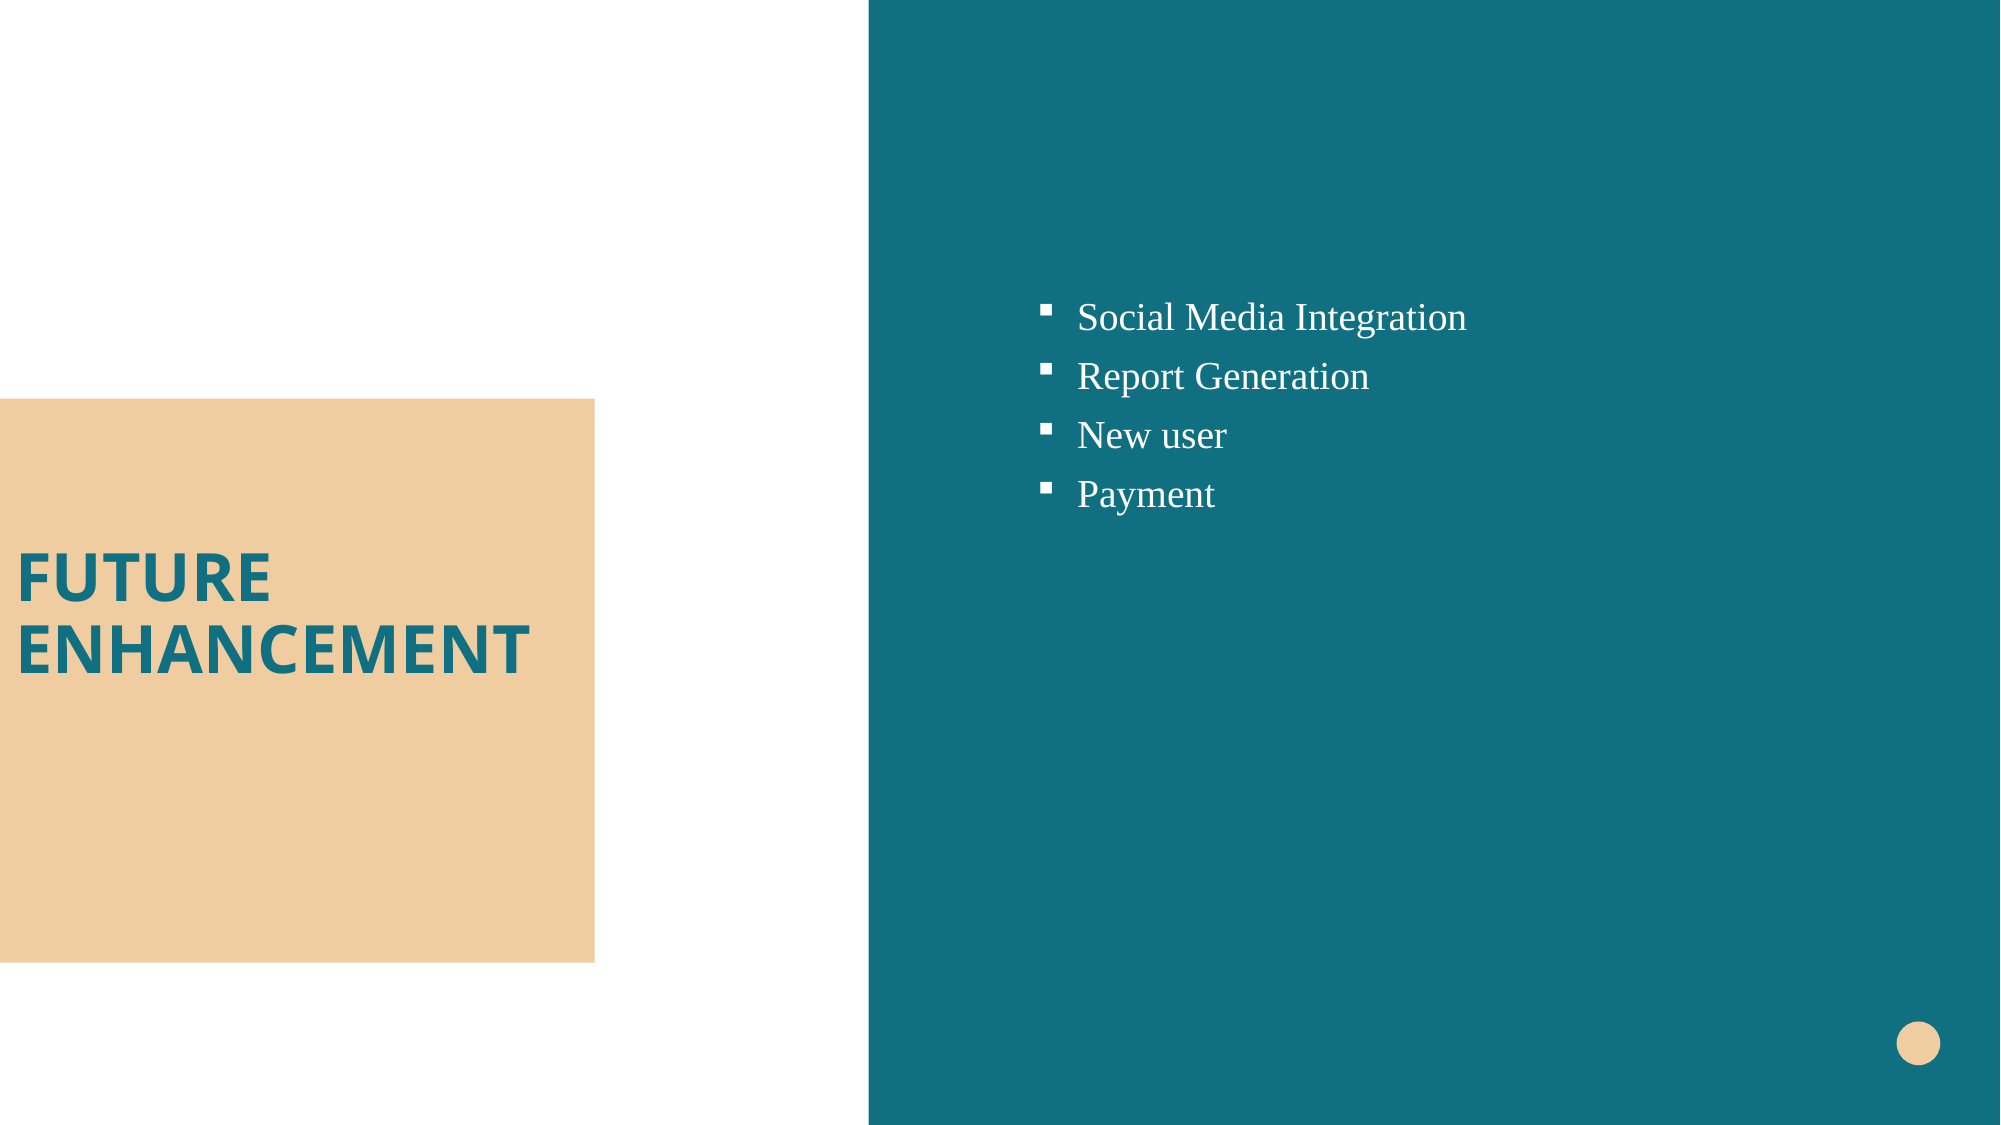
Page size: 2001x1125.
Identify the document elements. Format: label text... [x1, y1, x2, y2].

list Social Media Integration Report Generation New user Payment [1022, 289, 1688, 524]
title FUTURE ENHANCEMENT [0, 472, 749, 696]
